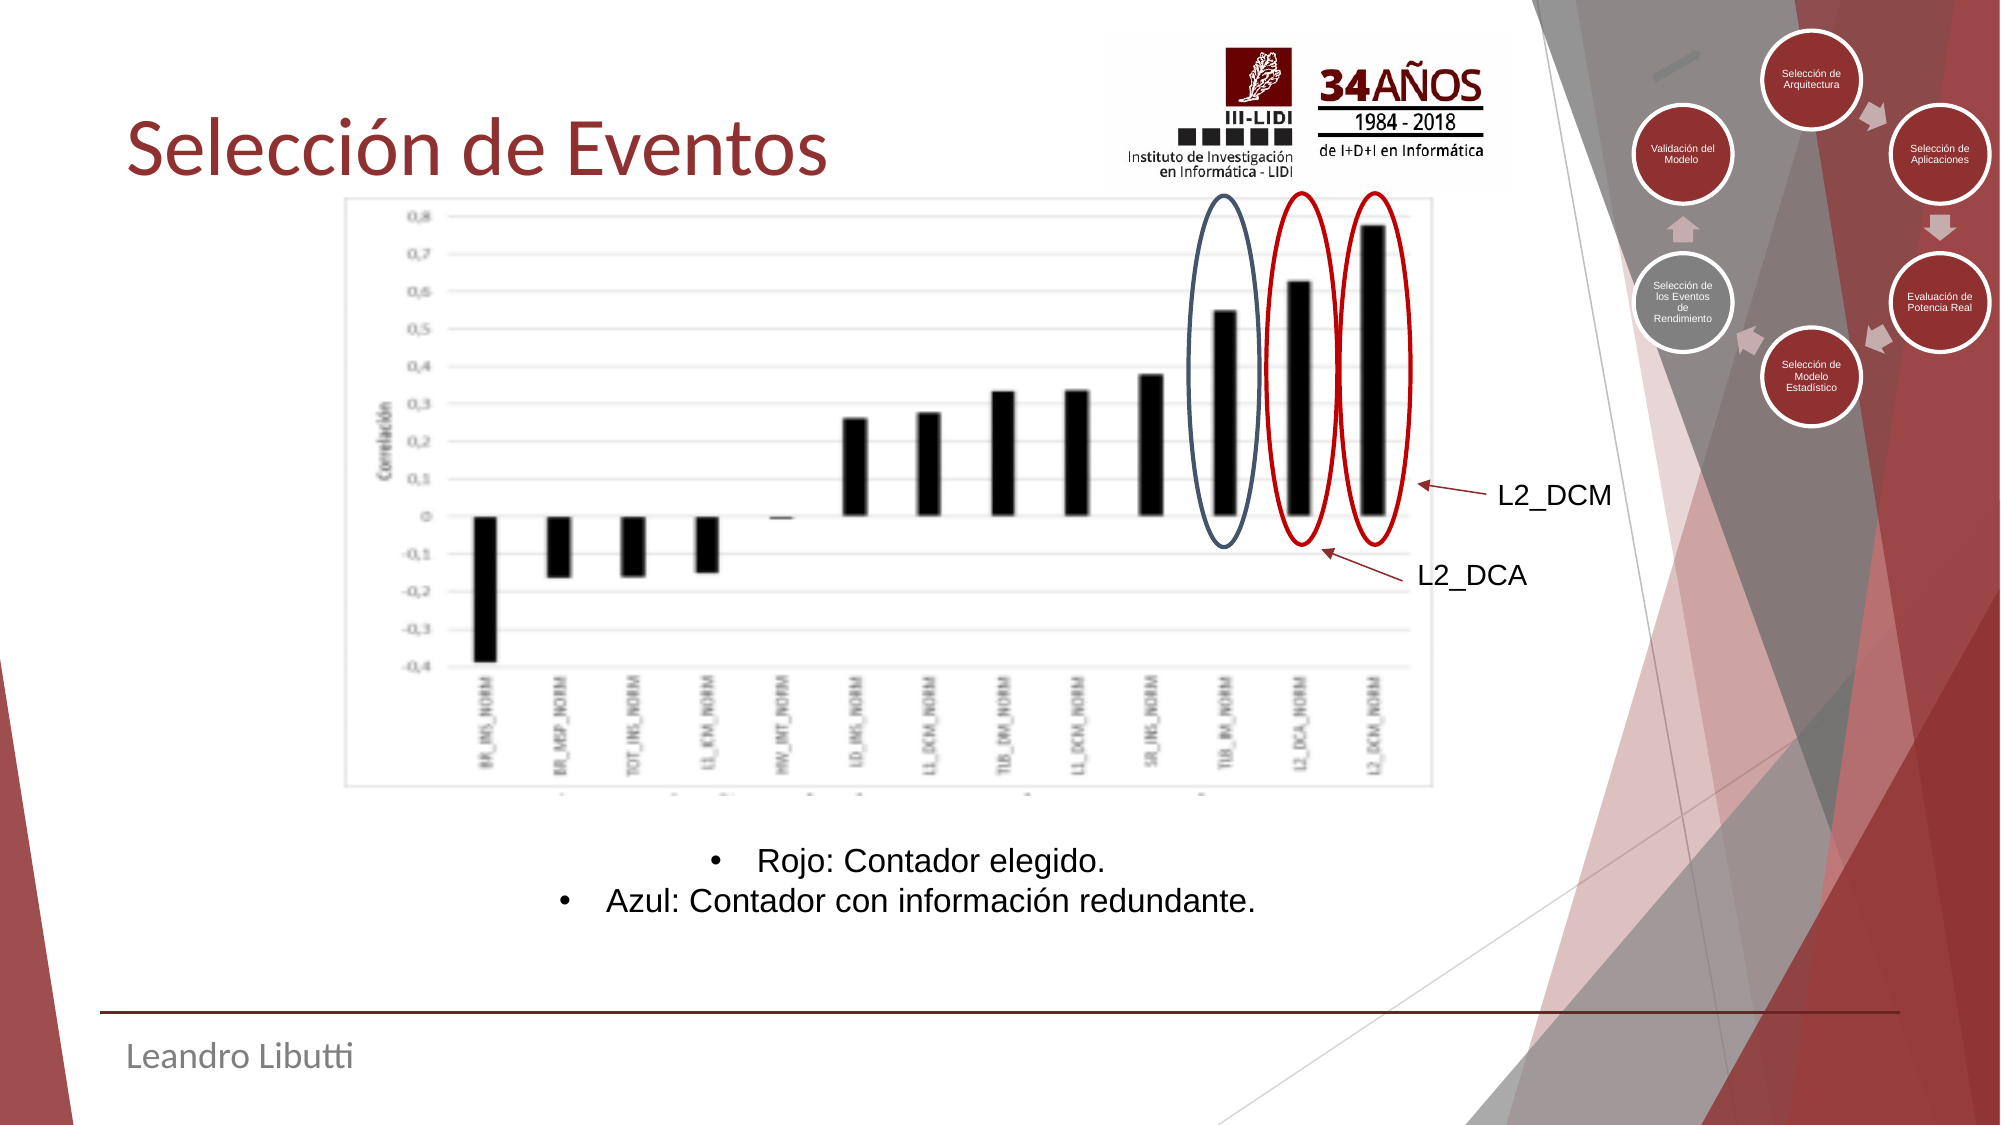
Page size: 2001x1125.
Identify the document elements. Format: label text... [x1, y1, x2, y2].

text_box [111, 193, 1522, 990]
picture [341, 193, 1445, 796]
text_box L2_DCA [1449, 549, 1564, 599]
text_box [1580, 30, 2000, 427]
text_box [184, 210, 1690, 850]
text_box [1417, 483, 1487, 495]
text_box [1321, 549, 1403, 582]
picture [1103, 29, 1510, 84]
text_box L2_DCM [1482, 468, 1642, 519]
title Selección de Eventos [111, 84, 1522, 193]
text_box Rojo: Contador elegido. Azul: Contador con información redundante. [533, 832, 1284, 927]
footer Leandro Libutti [111, 1023, 1145, 1084]
